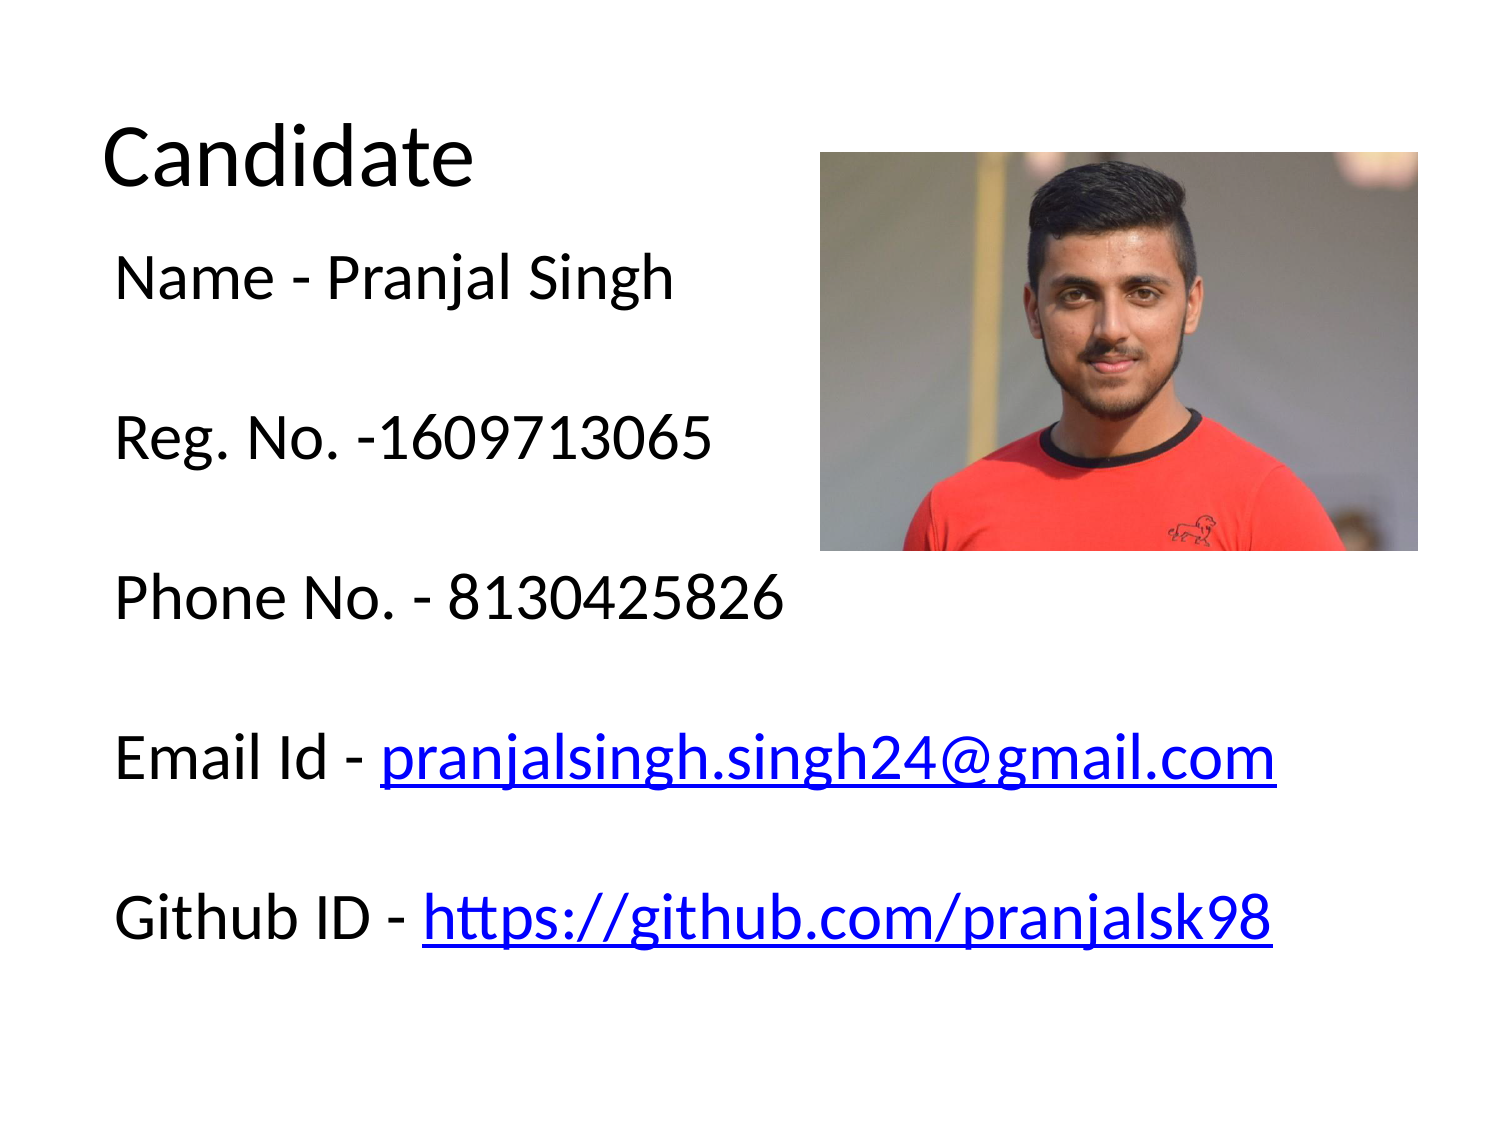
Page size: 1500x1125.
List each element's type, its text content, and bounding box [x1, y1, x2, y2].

text_box Name - Pranjal Singh Reg. No. -1609713065 Phone No. - 8130425826 Email Id - pranjalsingh.singh24@gmail.com Github ID - https://github.com/pranjalsk98 [99, 225, 1422, 1040]
picture [820, 152, 1418, 552]
title Candidate [87, 87, 1363, 213]
